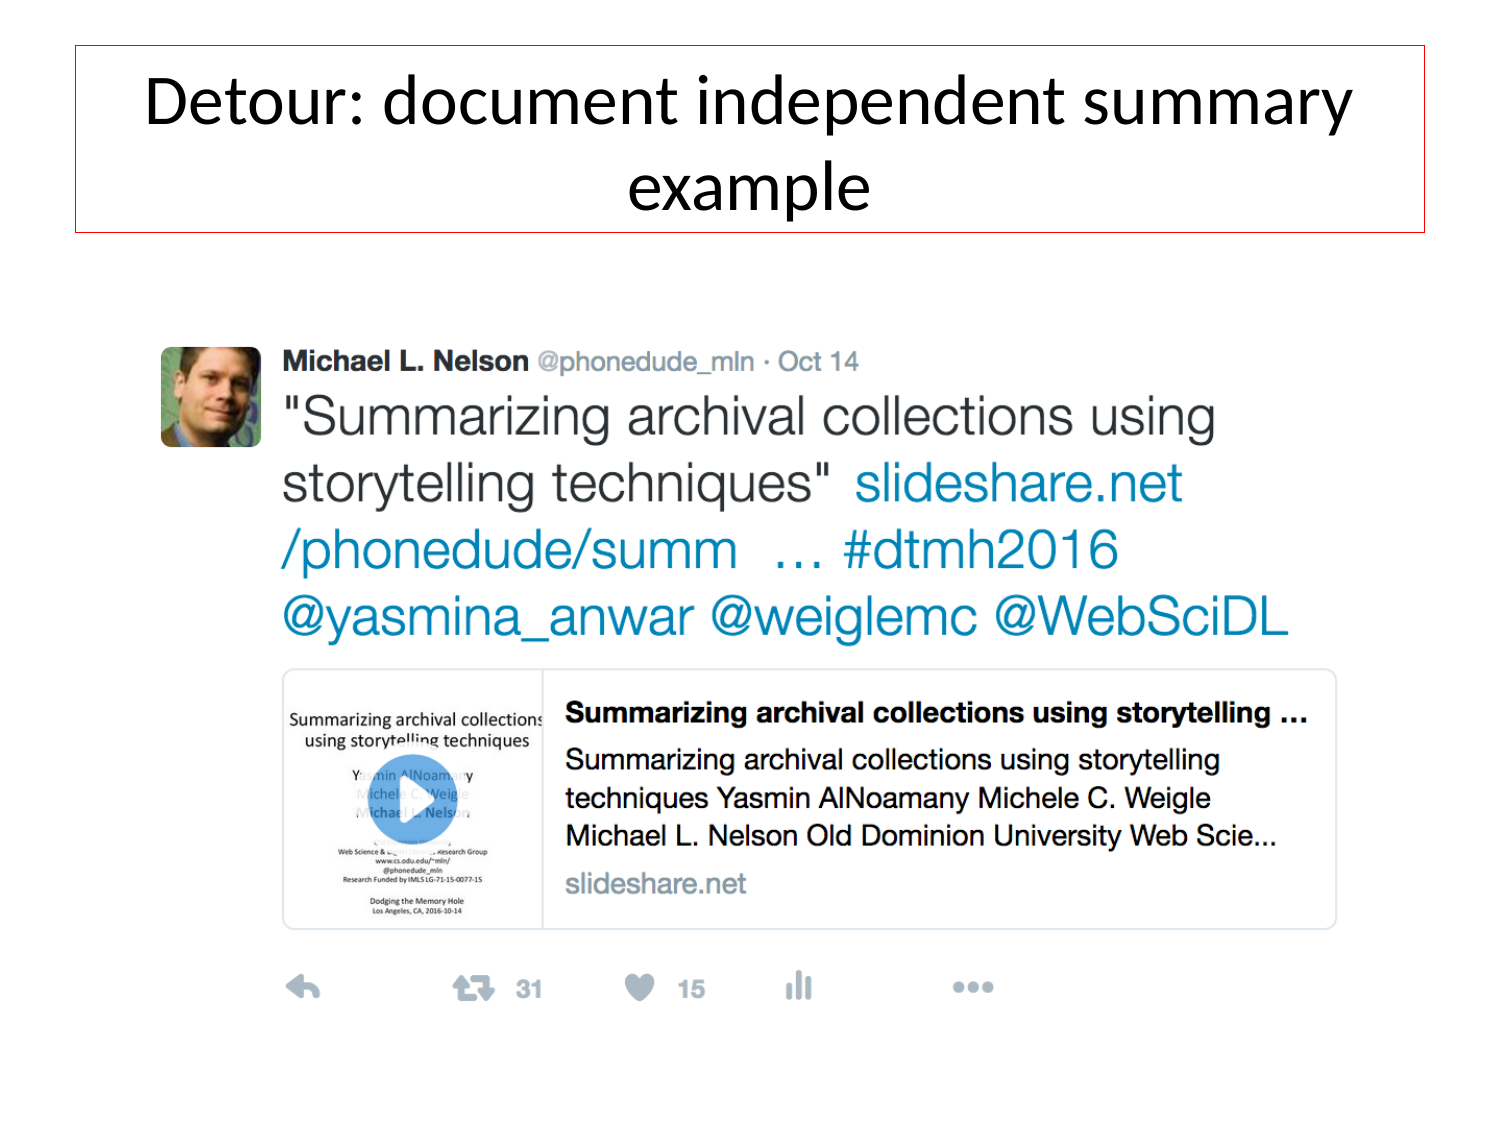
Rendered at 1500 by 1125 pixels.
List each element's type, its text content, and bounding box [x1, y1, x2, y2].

title Detour: document independent summary example [75, 45, 1425, 233]
picture [137, 324, 1357, 1024]
